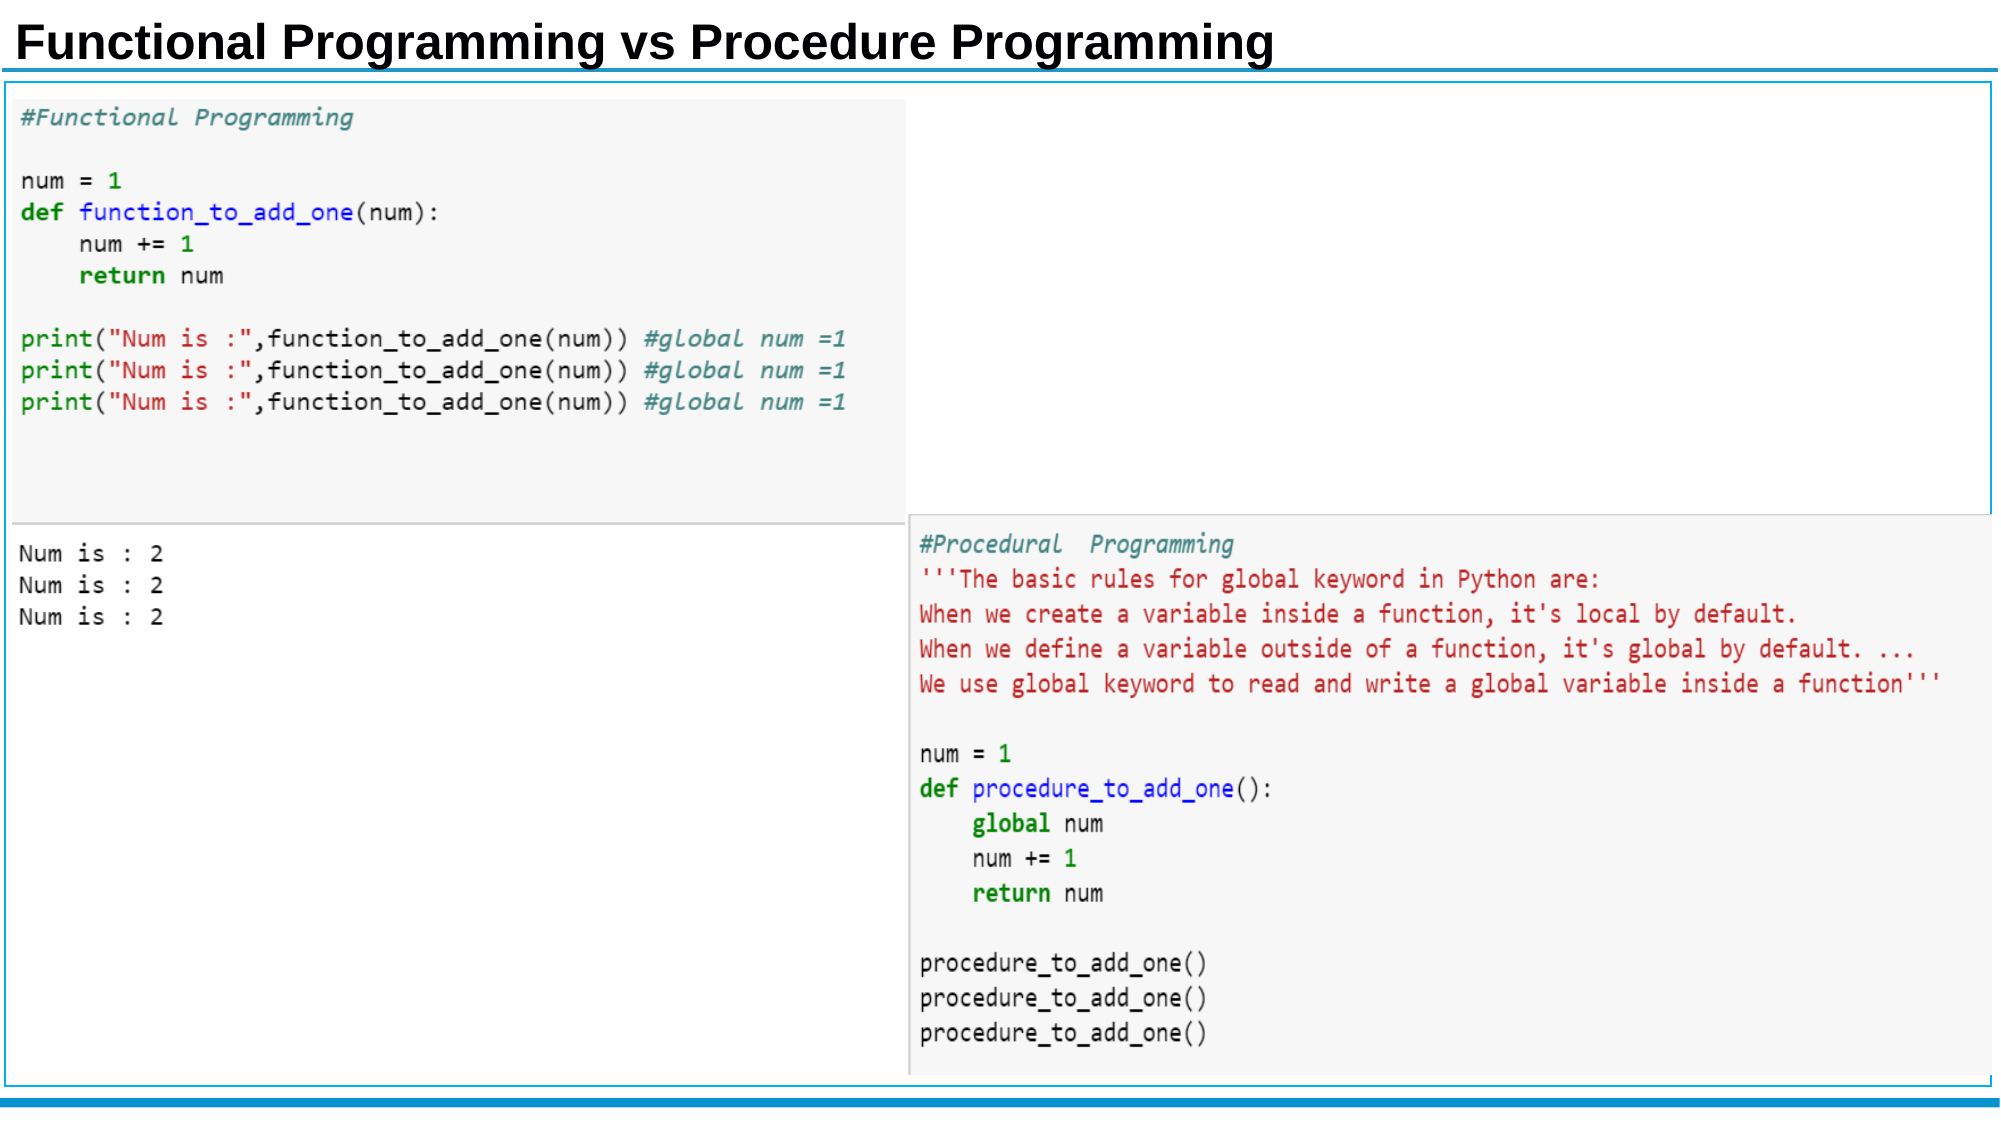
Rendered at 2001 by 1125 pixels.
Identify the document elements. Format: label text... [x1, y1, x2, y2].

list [904, 514, 1992, 1075]
text_box [0, 1098, 2000, 1108]
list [12, 99, 906, 660]
text_box [5, 82, 1991, 1087]
text_box Functional Programming vs Procedure Programming [12, 9, 1370, 70]
